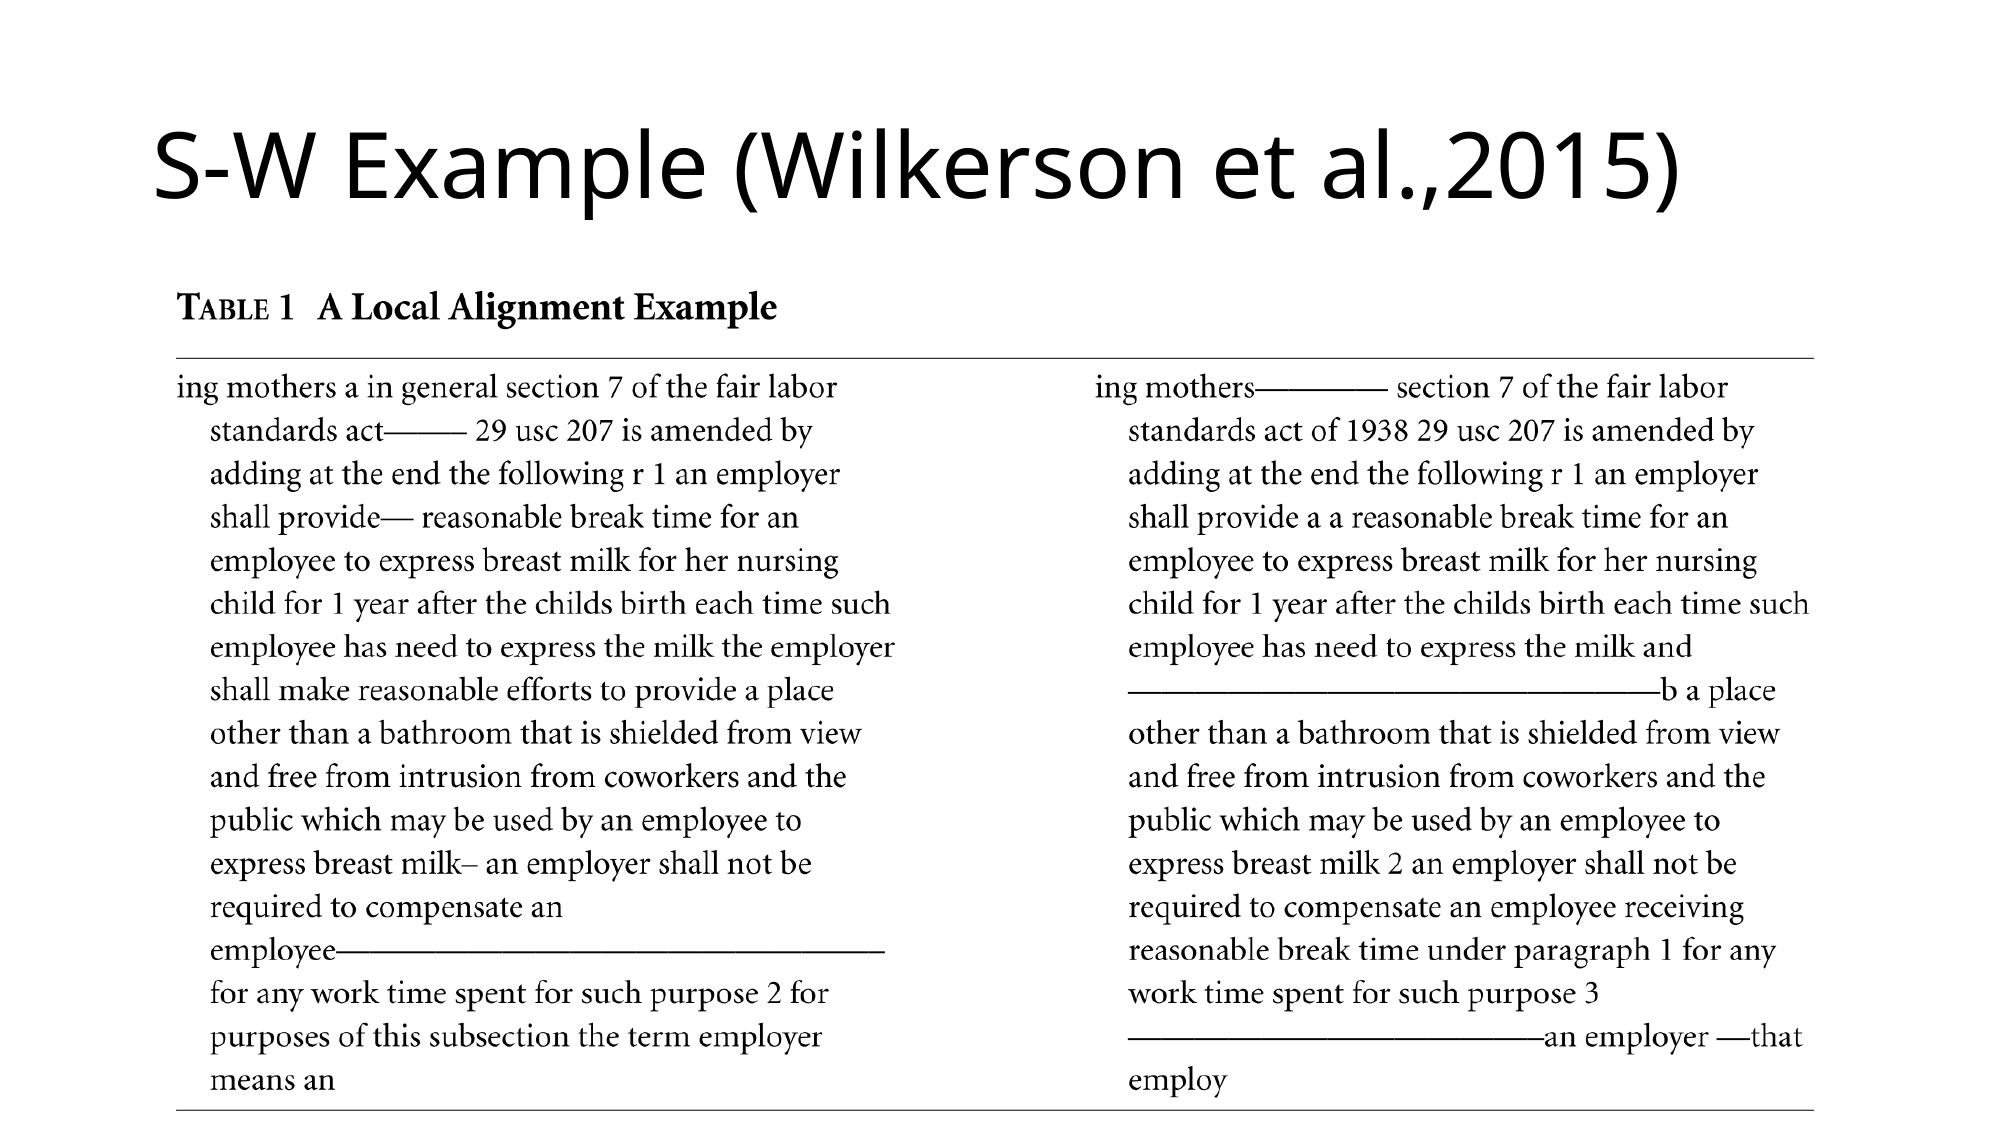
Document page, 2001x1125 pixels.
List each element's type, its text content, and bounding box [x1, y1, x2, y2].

title S-W Example (Wilkerson et al.,2015) [137, 59, 1863, 278]
picture [161, 277, 1838, 1125]
